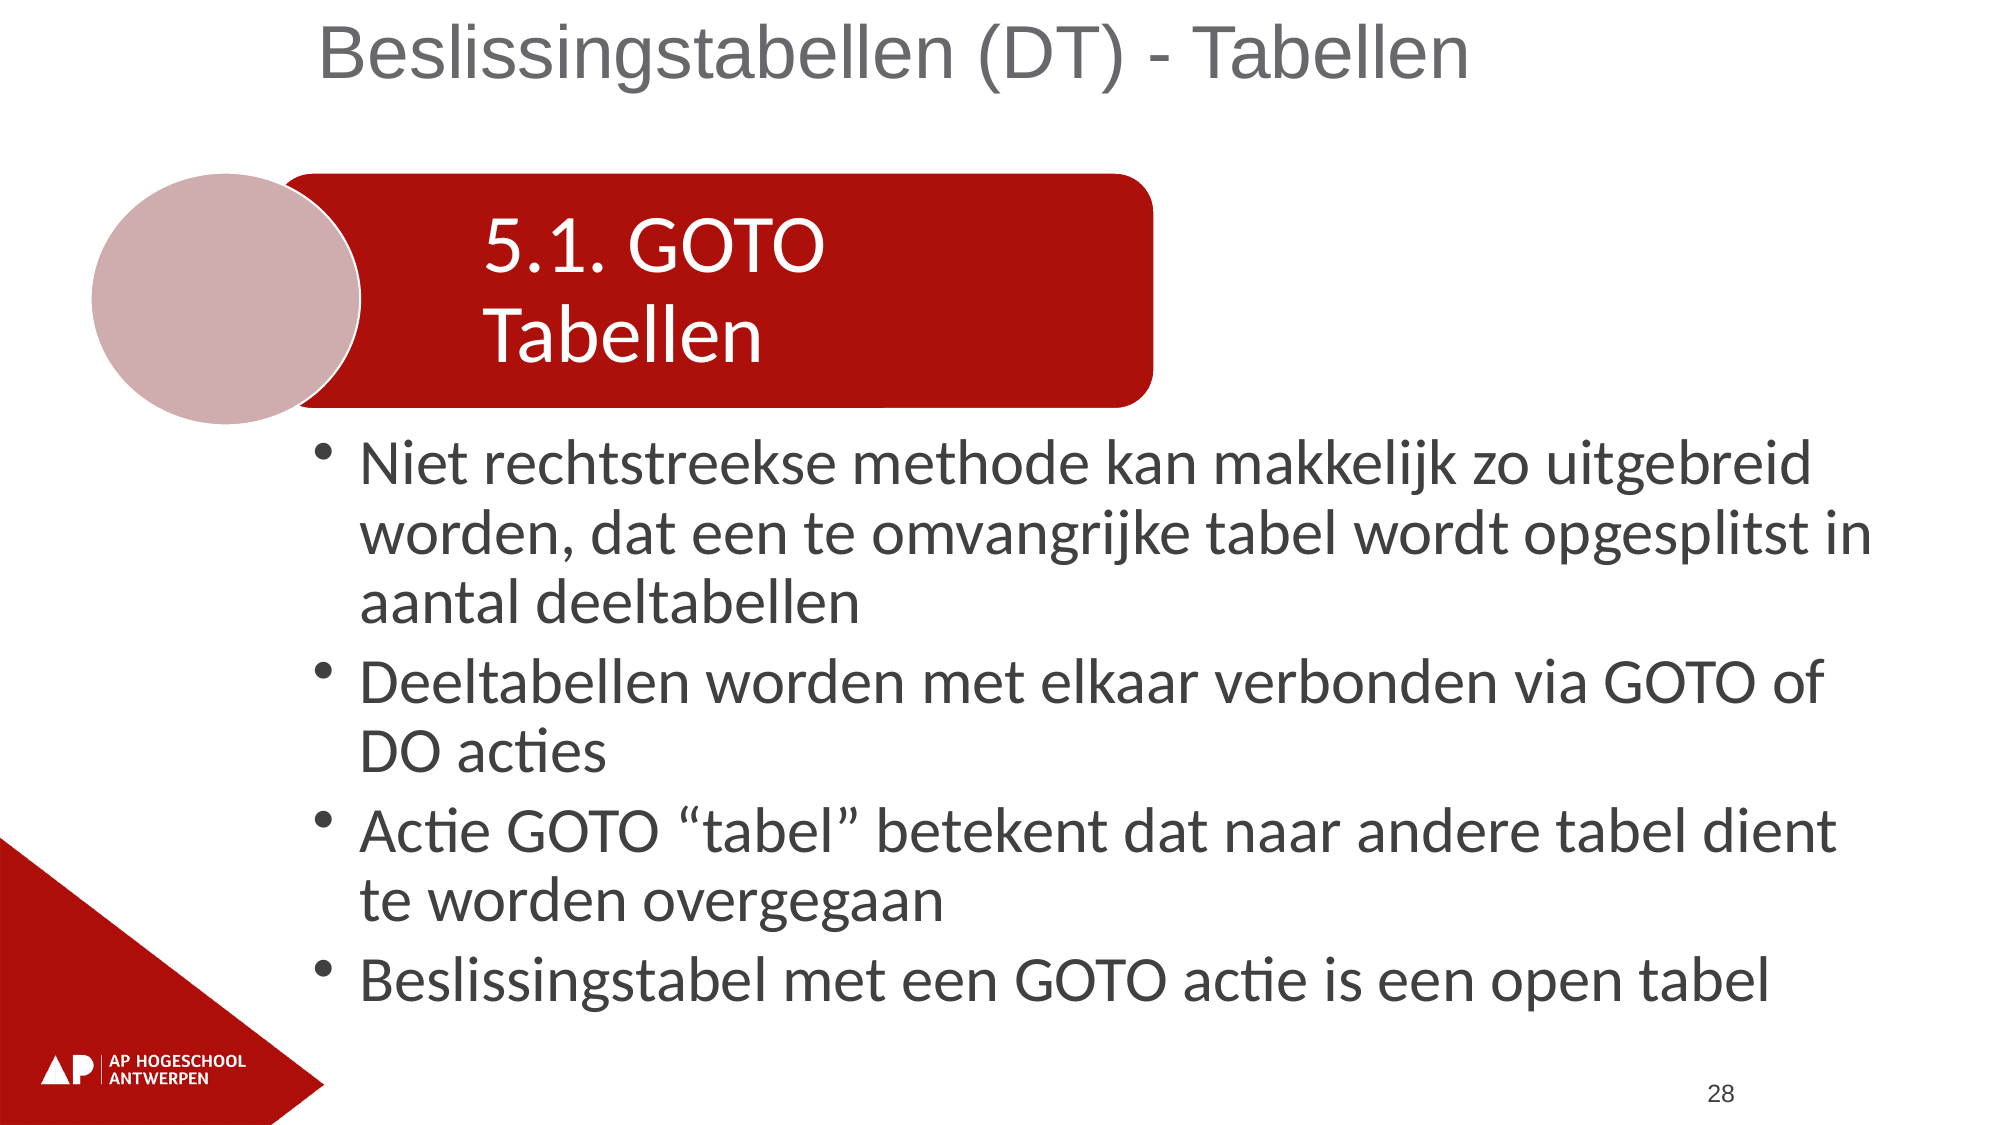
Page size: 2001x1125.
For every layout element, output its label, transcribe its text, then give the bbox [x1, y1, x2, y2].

text_box Beslissingstabellen (DT) - Tabellen [303, 0, 1733, 172]
picture [0, 831, 328, 1125]
picture [92, 174, 265, 424]
text_box 28 [1400, 1063, 1750, 1122]
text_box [265, 172, 1922, 1063]
